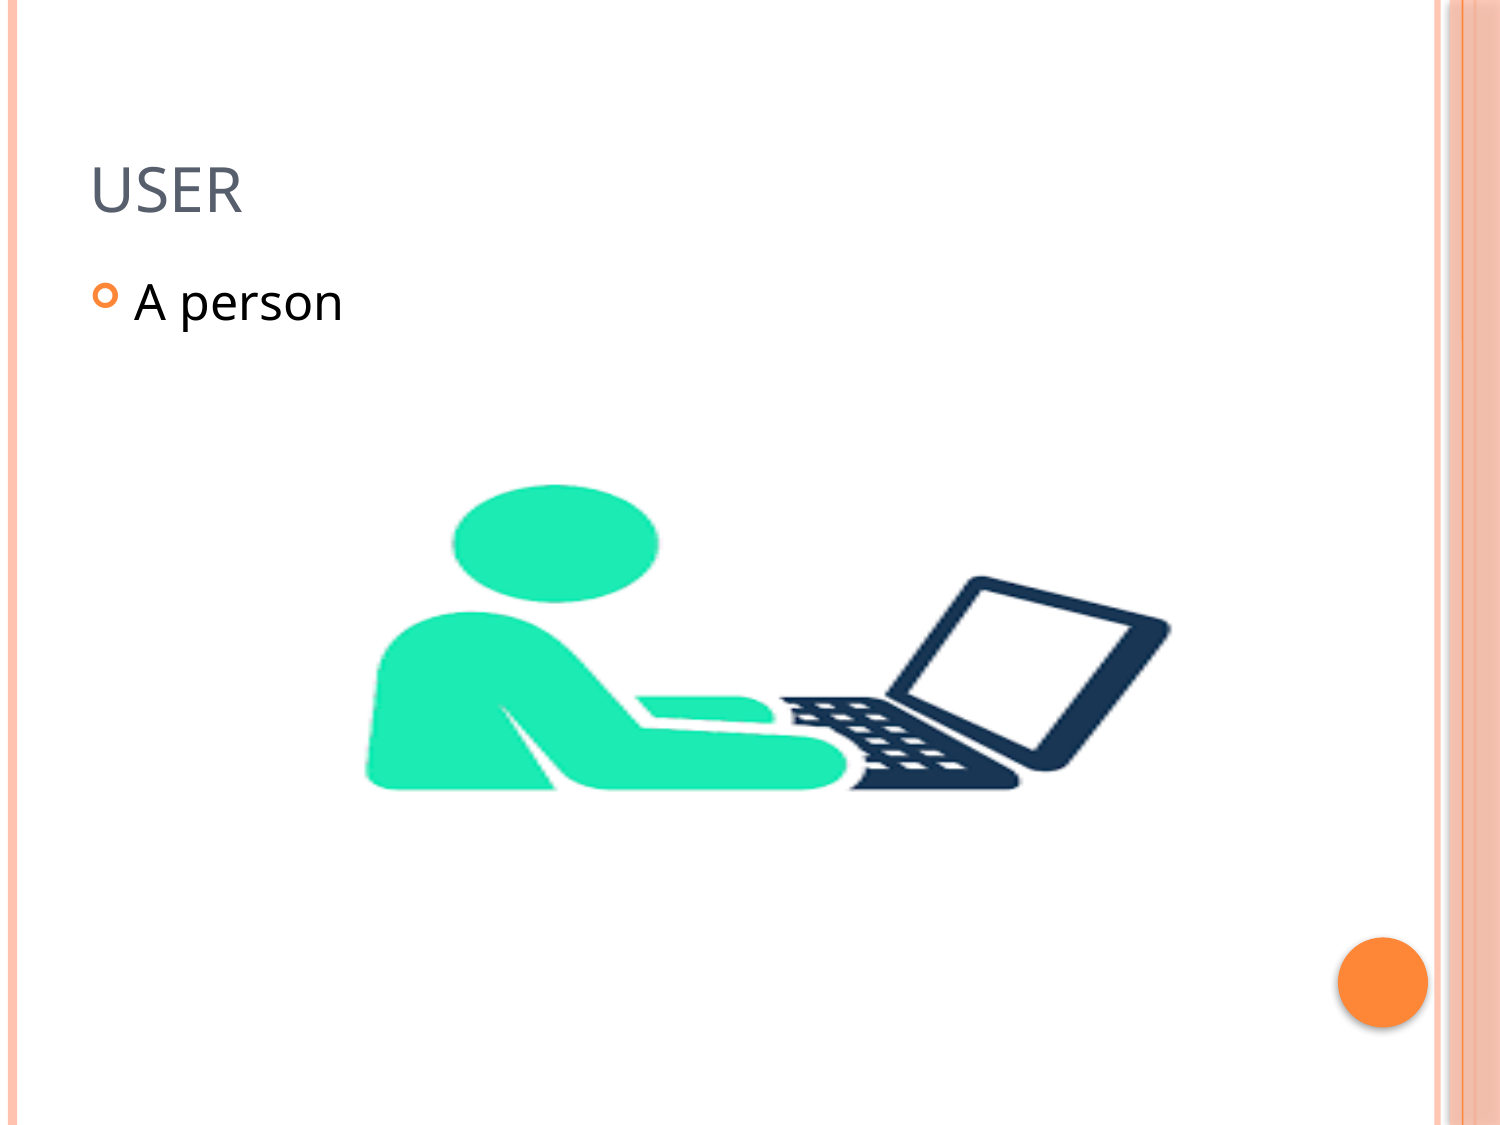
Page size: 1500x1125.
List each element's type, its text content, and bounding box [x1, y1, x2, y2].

list A person [75, 262, 1300, 1062]
picture [311, 386, 1189, 889]
title user [75, 45, 1300, 233]
